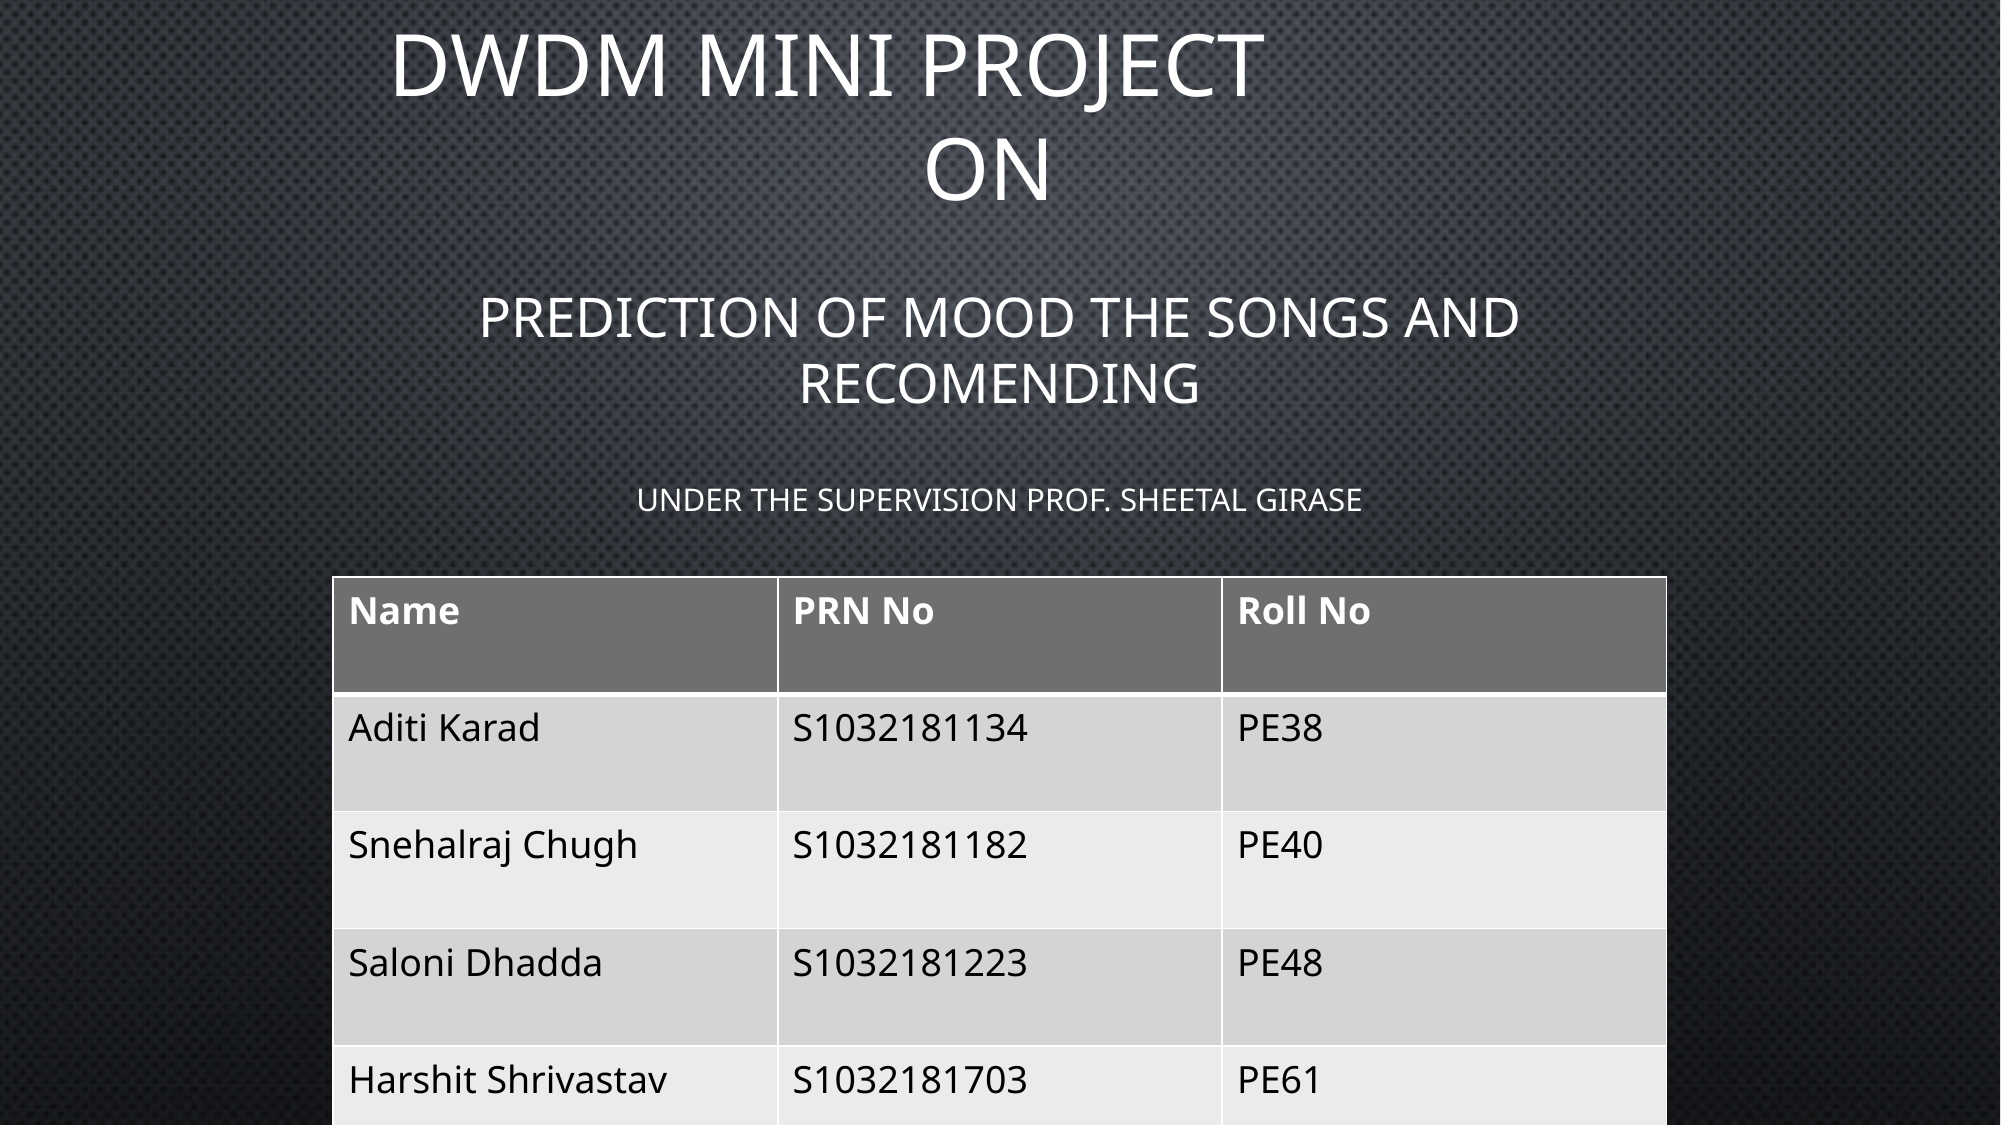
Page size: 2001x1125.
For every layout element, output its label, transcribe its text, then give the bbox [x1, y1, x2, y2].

table_header PRN No [779, 578, 1221, 692]
table_cell Snehalraj Chugh [334, 812, 777, 928]
table_cell Harshit Shrivastav [334, 1047, 777, 1125]
table_cell PE48 [1223, 929, 1666, 1045]
table_header Name [334, 578, 777, 692]
table_cell S1032181703 [779, 1047, 1221, 1125]
table_cell PE38 [1223, 697, 1666, 811]
table_header Roll No [1223, 578, 1666, 692]
table_cell PE61 [1223, 1047, 1666, 1125]
table_cell Aditi Karad [334, 697, 777, 811]
table_cell PE40 [1223, 812, 1666, 928]
table_cell Saloni Dhadda [334, 929, 777, 1045]
title Dwdm mini project On PREDICTION OF MOOD THE SONGS AND RECOMENDING under the supervision Prof. Sheetal girase [373, 0, 1627, 525]
table_cell S1032181134 [779, 697, 1221, 811]
table_cell S1032181182 [779, 812, 1221, 928]
table_cell S1032181223 [779, 929, 1221, 1045]
